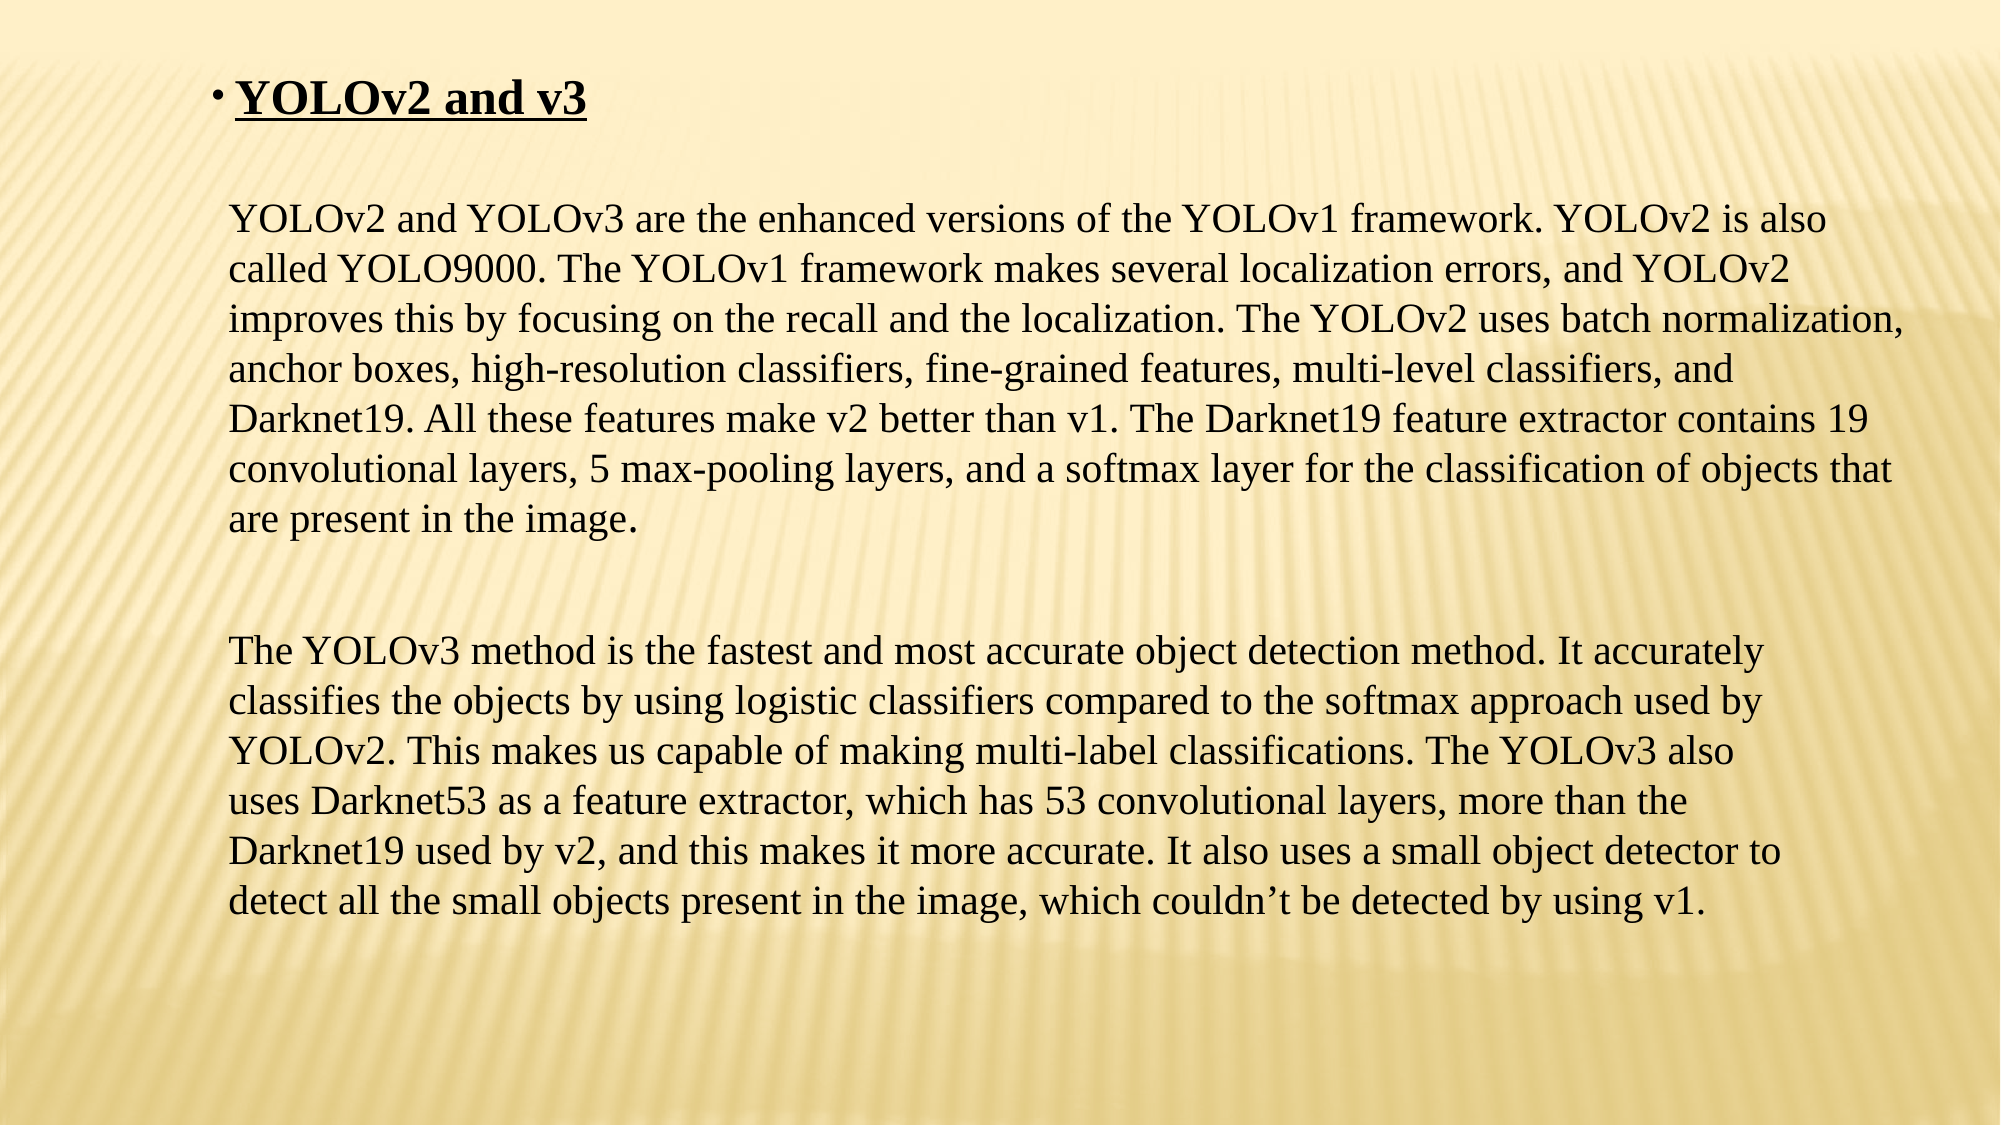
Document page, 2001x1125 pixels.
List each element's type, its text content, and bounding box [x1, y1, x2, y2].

text_box YOLOv2 and YOLOv3 are the enhanced versions of the YOLOv1 framework. YOLOv2 is also called YOLO9000. The YOLOv1 framework makes several localization errors, and YOLOv2 improves this by focusing on the recall and the localization. The YOLOv2 uses batch normalization, anchor boxes, high-resolution classifiers, fine-grained features, multi-level classifiers, and Darknet19. All these features make v2 better than v1. The Darknet19 feature extractor contains 19 convolutional layers, 5 max-pooling layers, and a softmax layer for the classification of objects that are present in the image. [213, 183, 1934, 549]
text_box The YOLOv3 method is the fastest and most accurate object detection method. It accurately classifies the objects by using logistic classifiers compared to the softmax approach used by YOLOv2. This makes us capable of making multi-label classifications. The YOLOv3 also uses Darknet53 as a feature extractor, which has 53 convolutional layers, more than the Darknet19 used by v2, and this makes it more accurate. It also uses a small object detector to detect all the small objects present in the image, which couldn’t be detected by using v1. [213, 615, 1832, 930]
text_box YOLOv2 and v3 [196, 57, 1135, 133]
